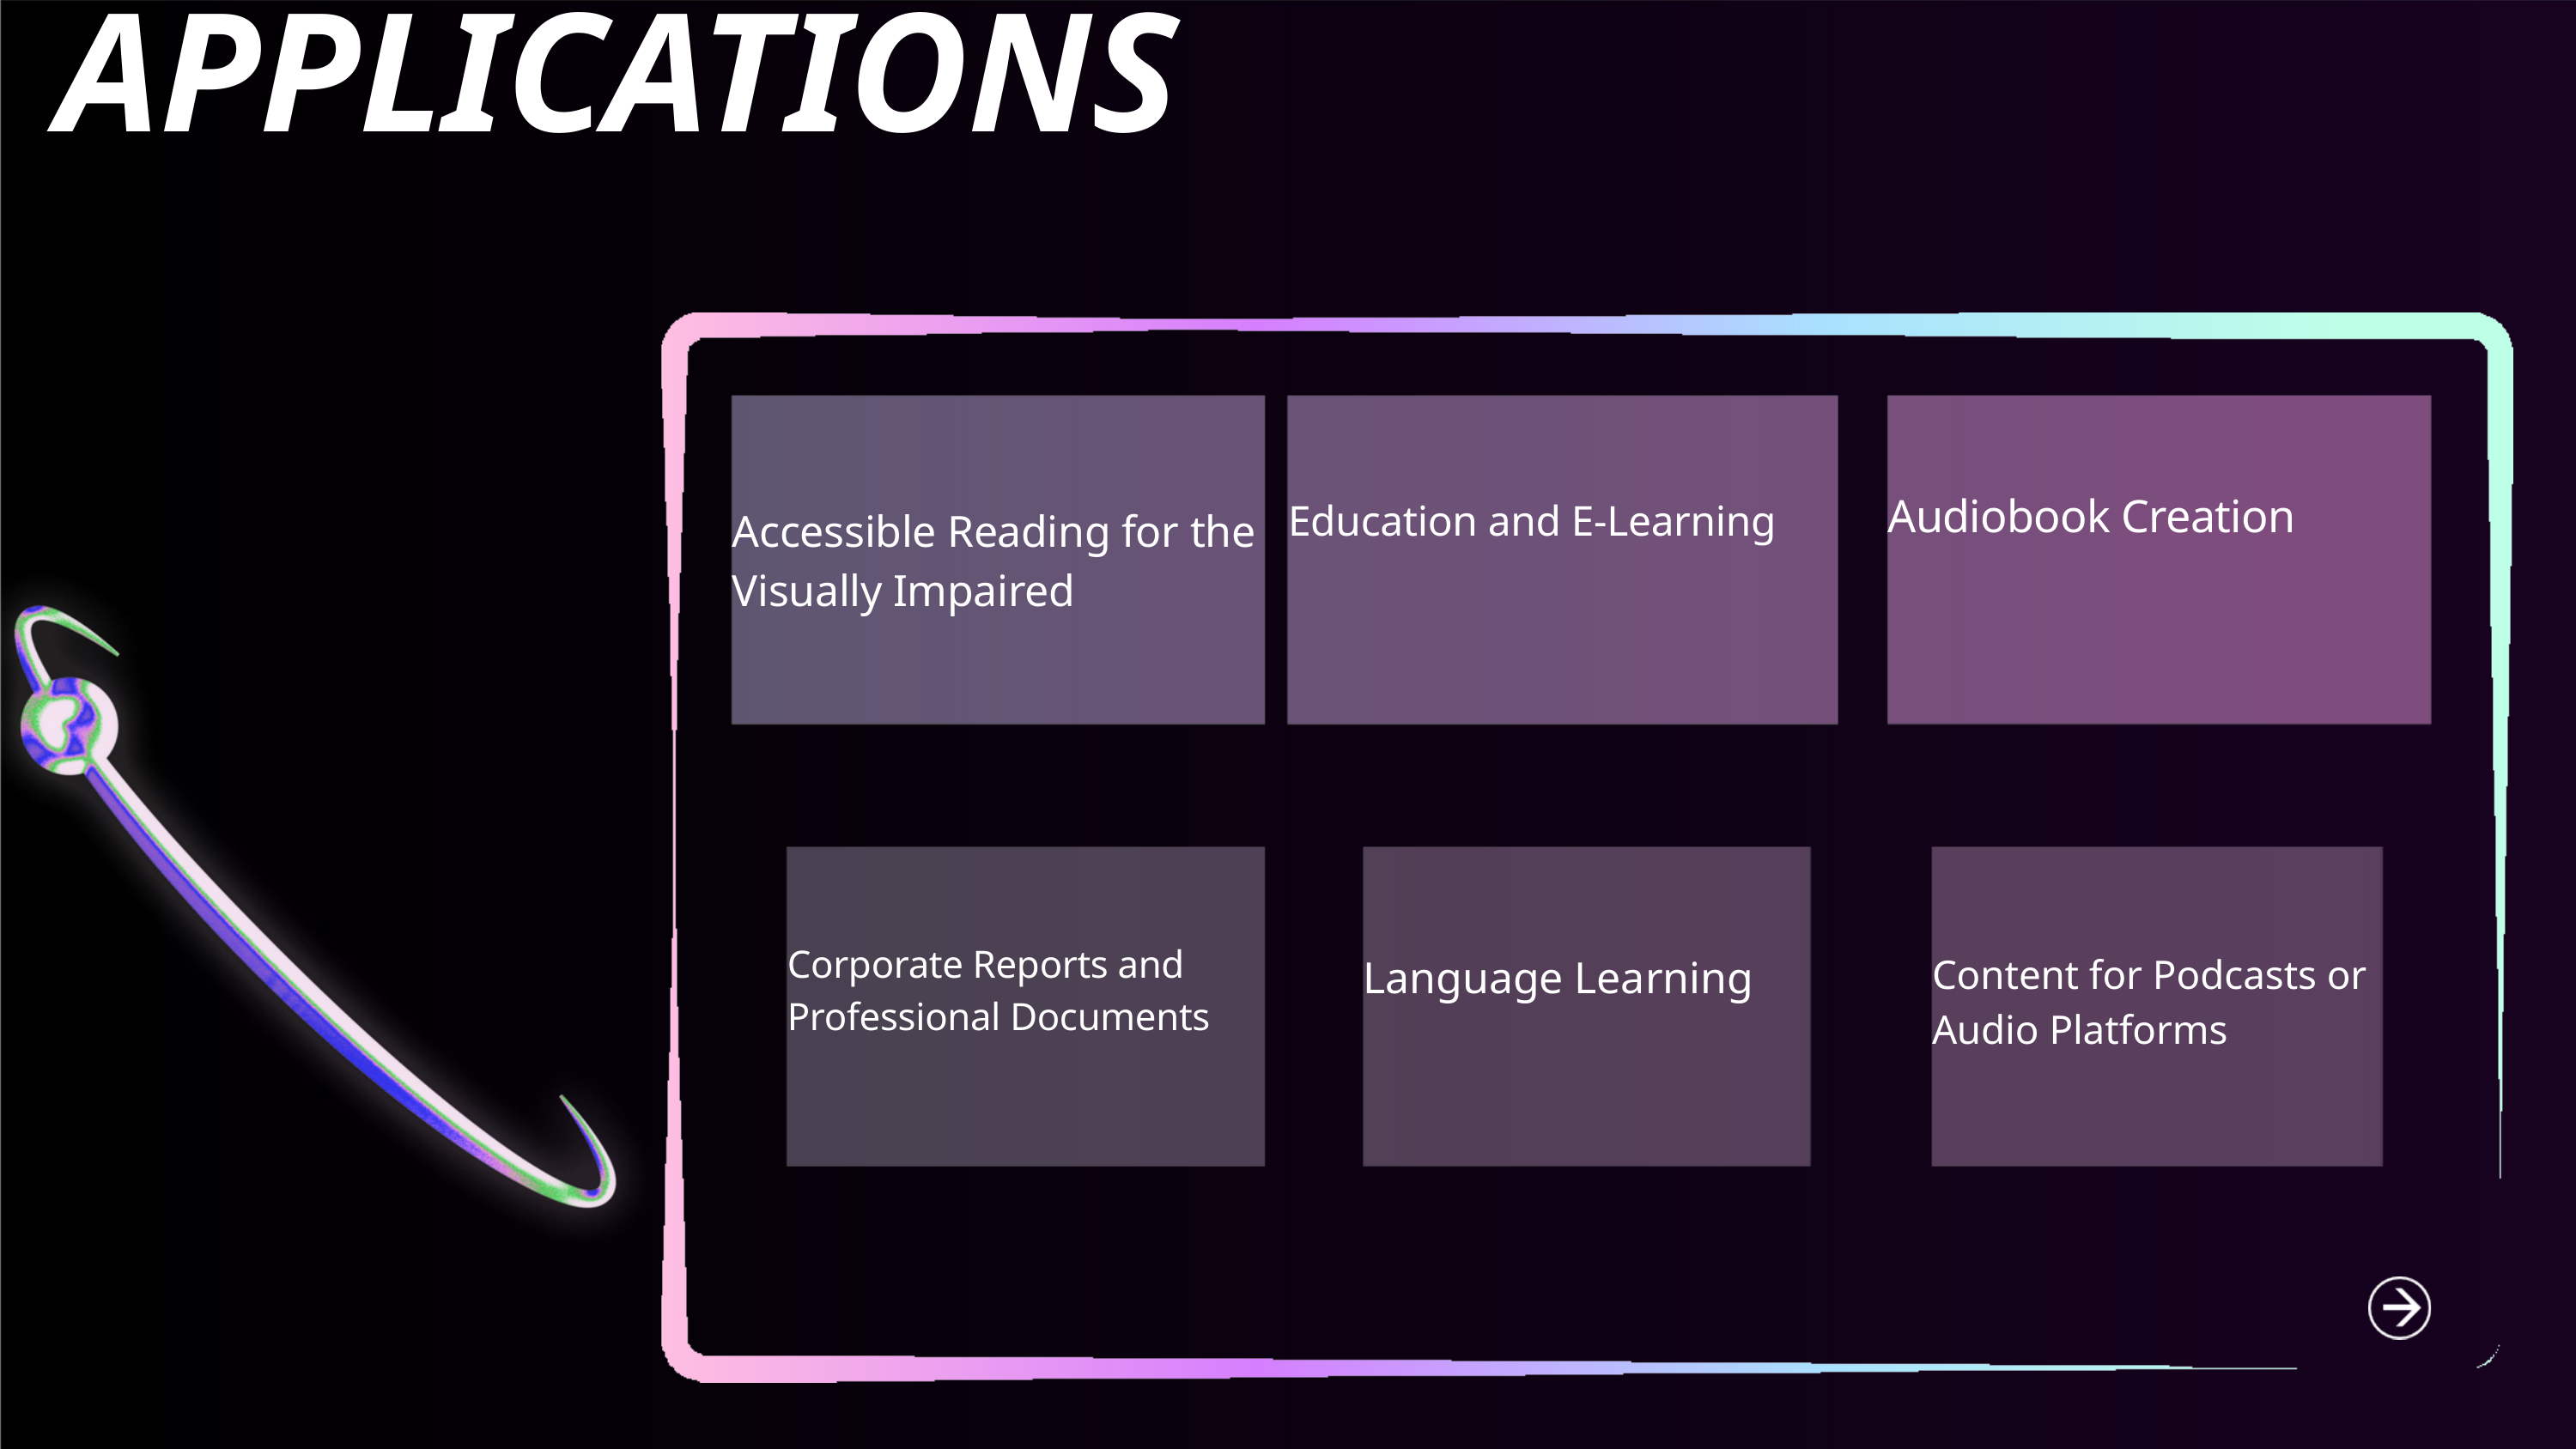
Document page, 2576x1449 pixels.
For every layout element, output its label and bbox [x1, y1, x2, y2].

text_box [661, 312, 2513, 1383]
text_box [0, 0, 2576, 1449]
text_box [0, 560, 657, 1254]
